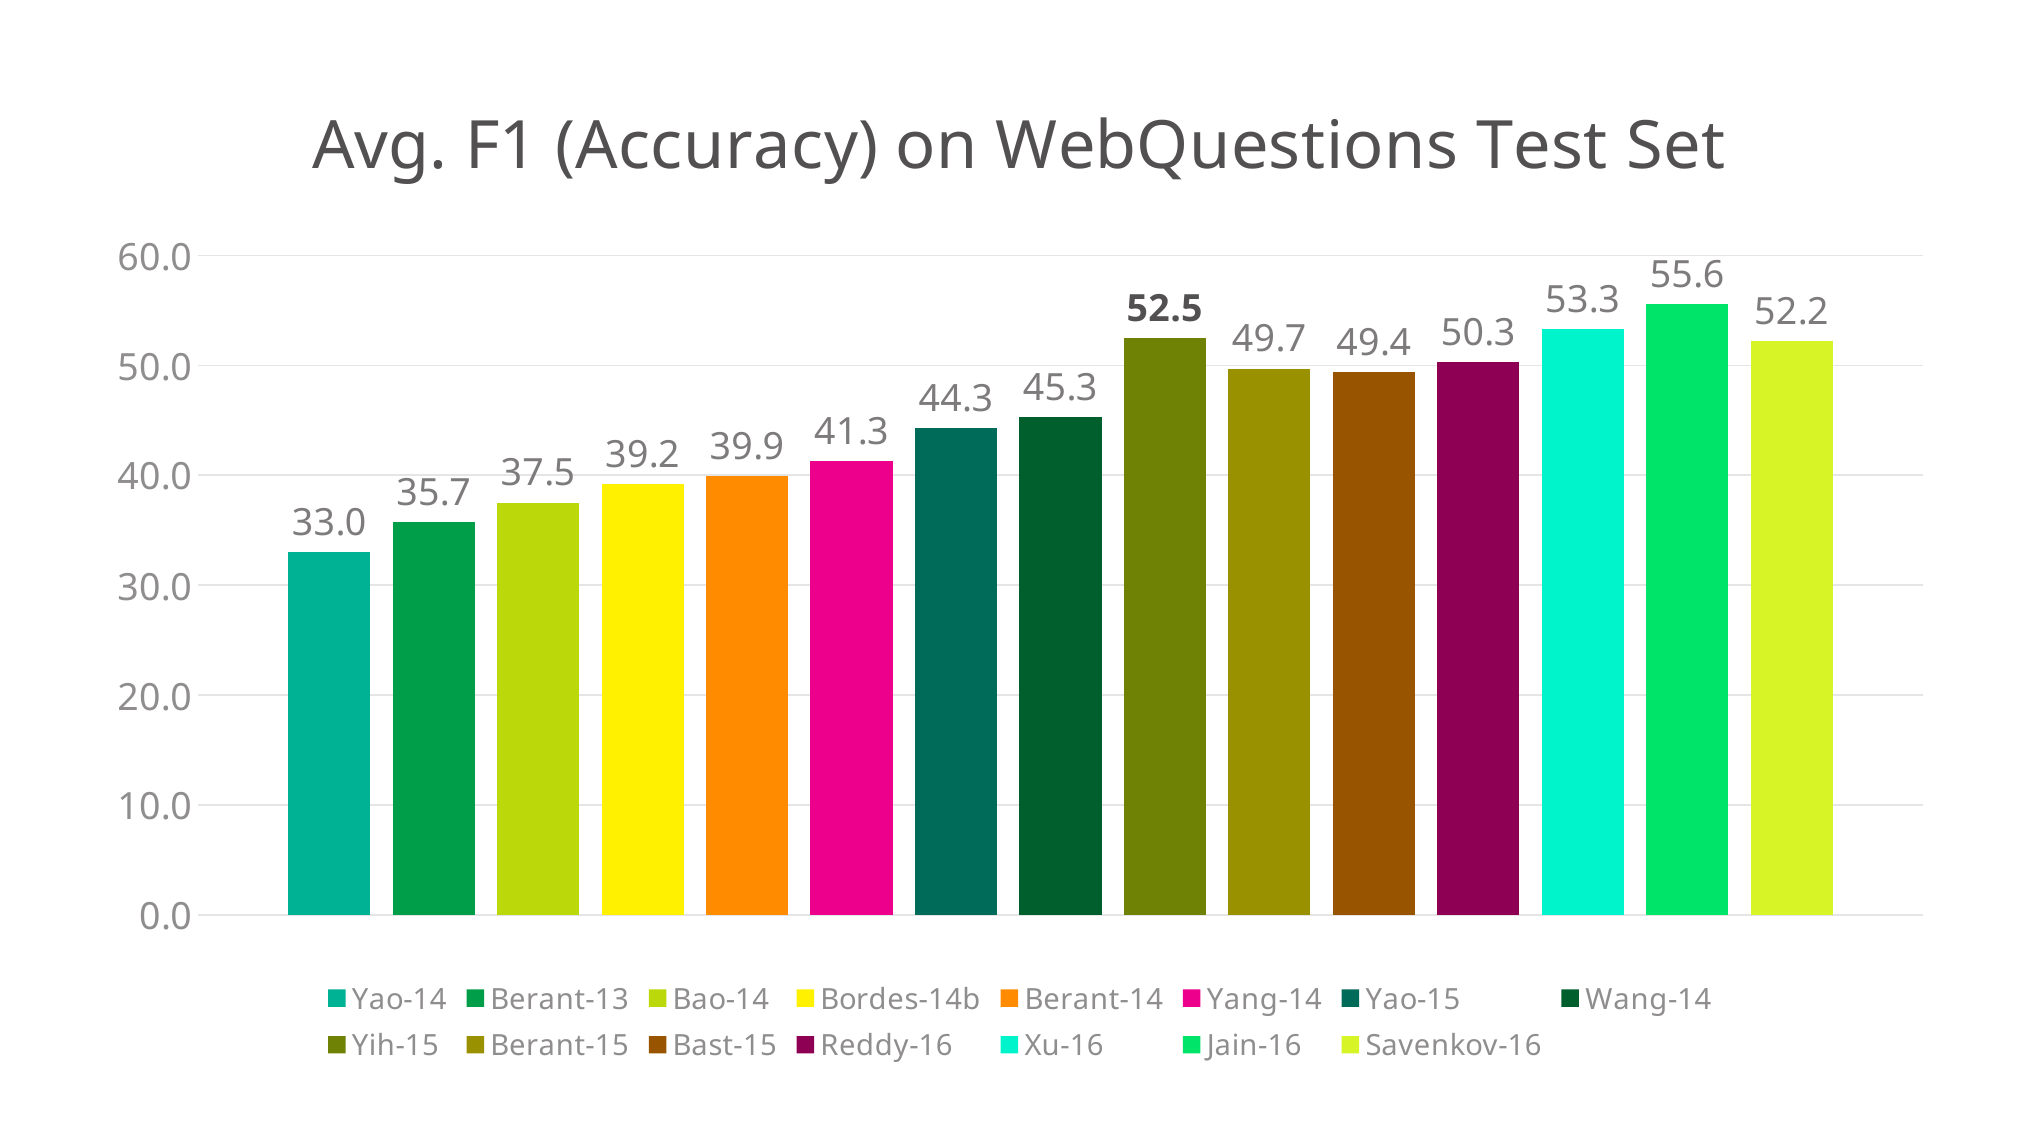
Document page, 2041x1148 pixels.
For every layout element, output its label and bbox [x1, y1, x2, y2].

chart [79, 48, 1961, 1072]
